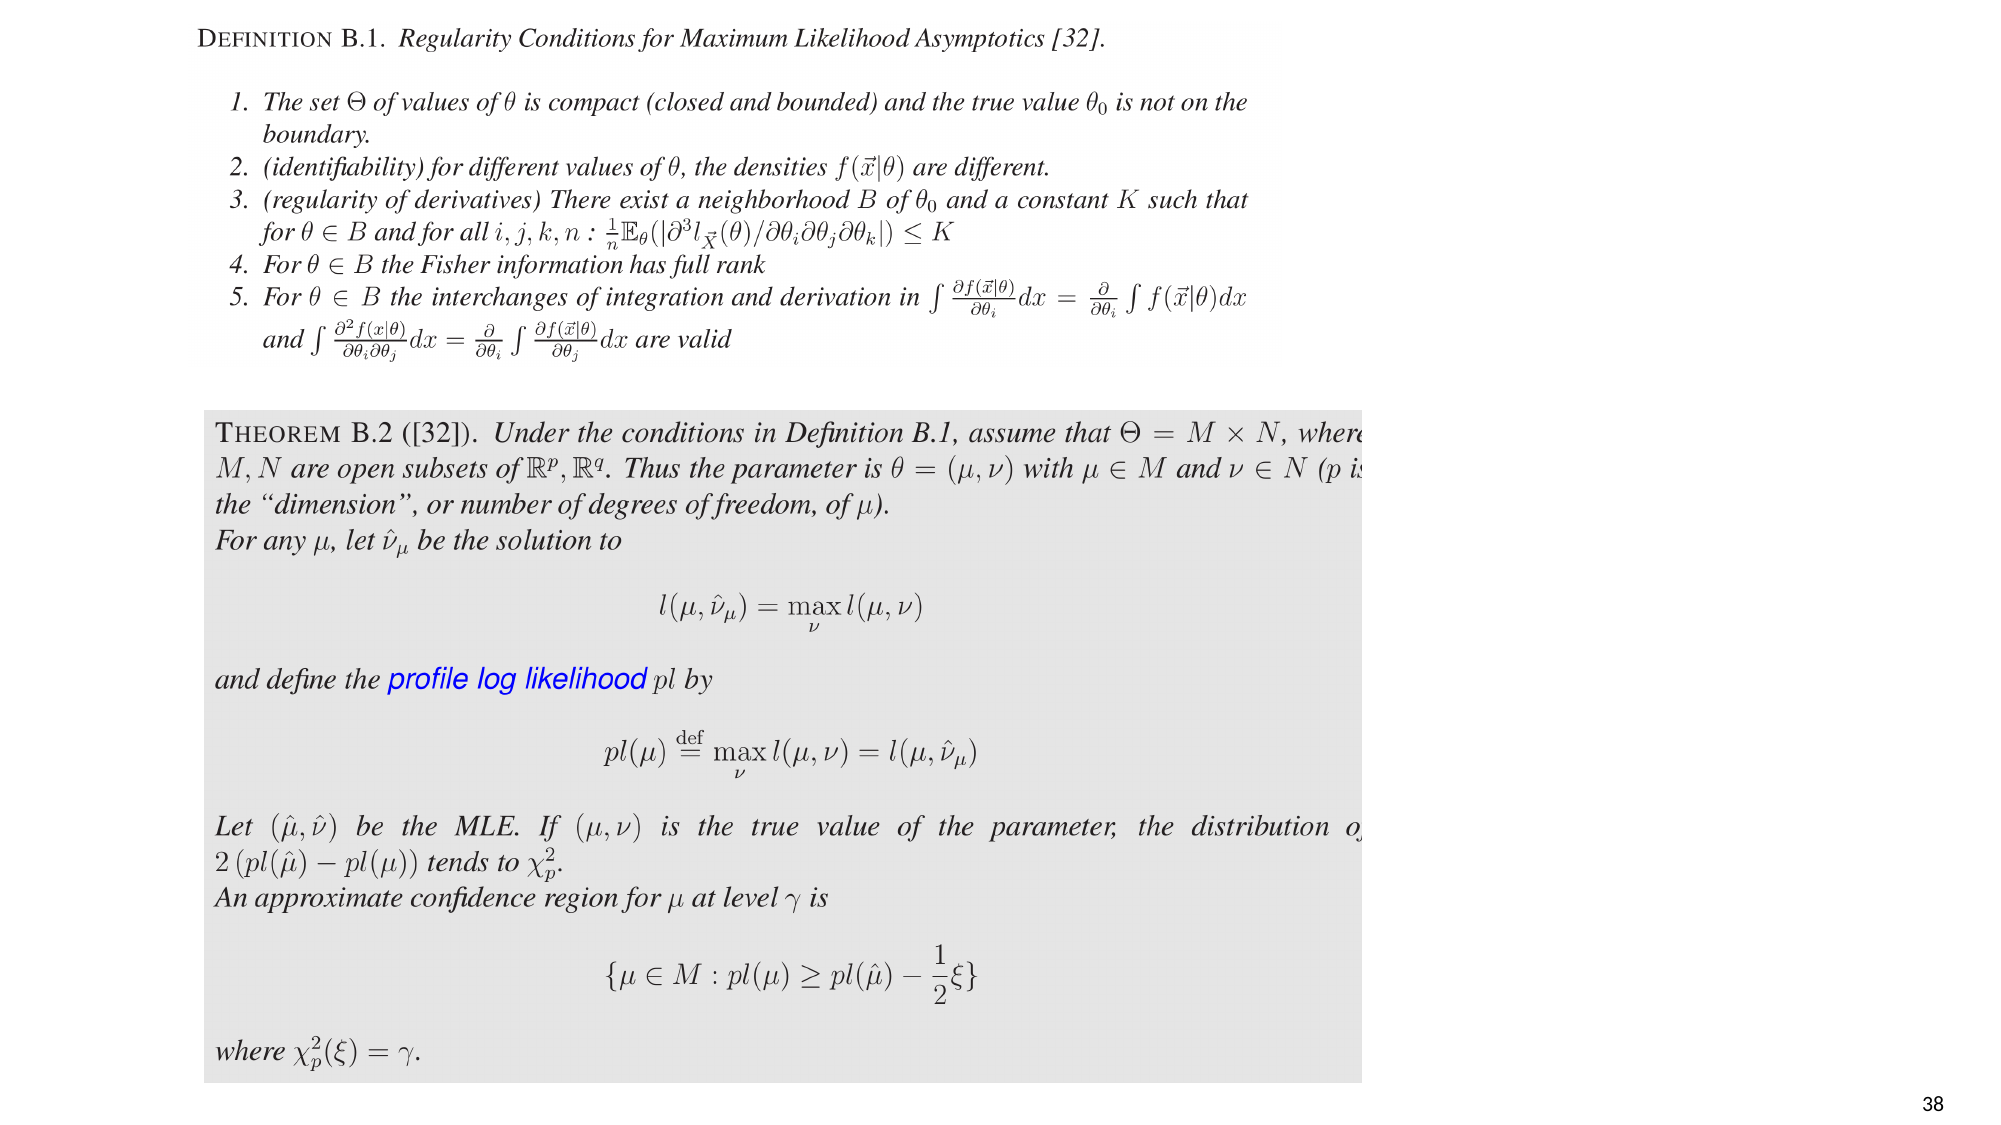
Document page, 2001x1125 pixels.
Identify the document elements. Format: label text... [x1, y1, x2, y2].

footer 38 [1866, 1082, 2000, 1125]
picture [204, 410, 1363, 1083]
picture [188, 21, 1282, 367]
